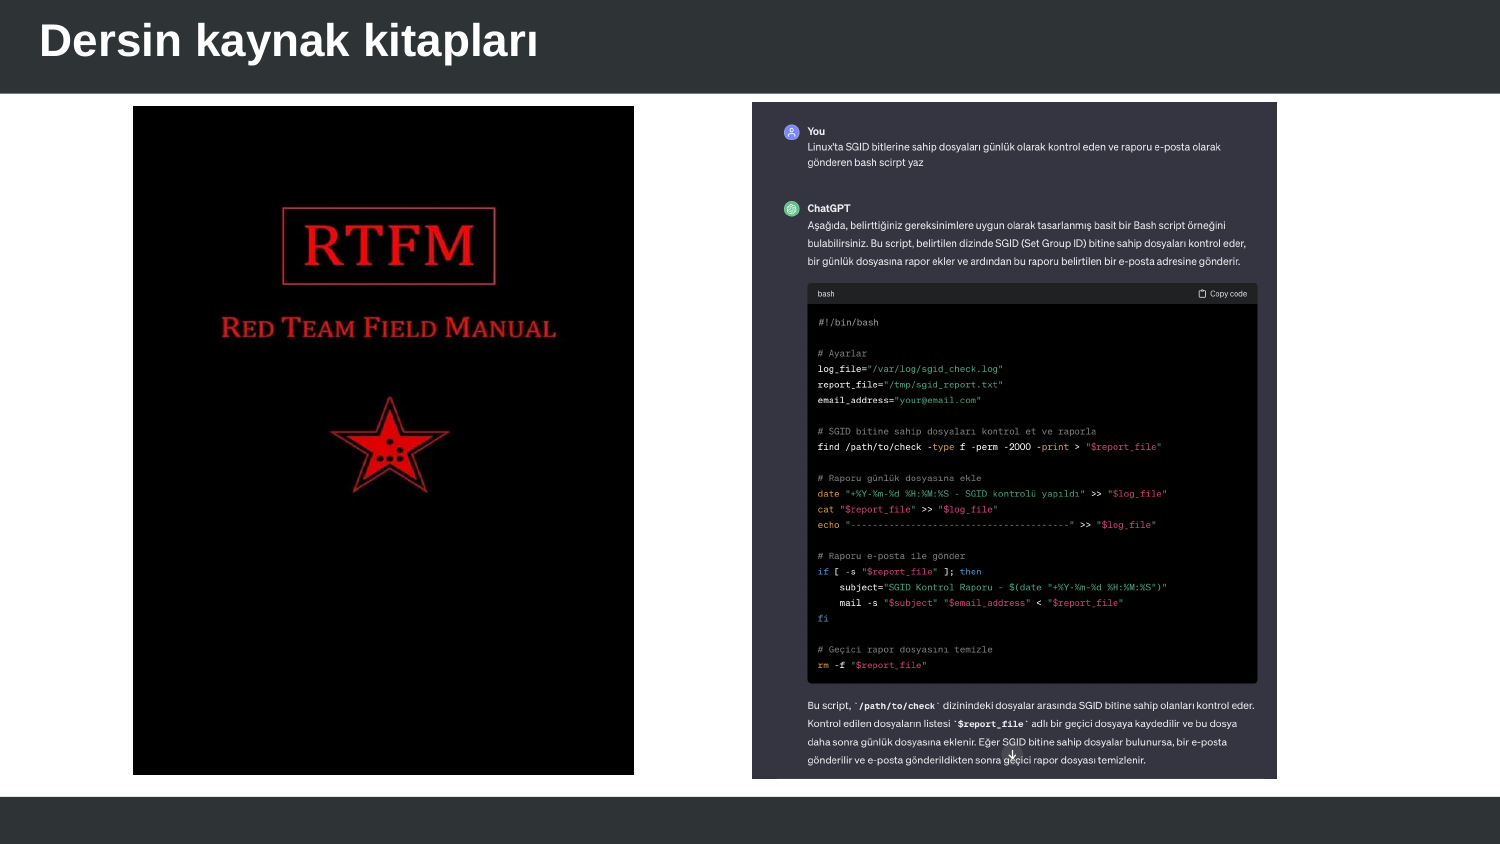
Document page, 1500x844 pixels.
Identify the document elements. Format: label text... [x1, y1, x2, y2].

picture [133, 105, 635, 776]
picture [752, 101, 1277, 780]
title Dersin kaynak kitapları [24, 0, 1313, 85]
